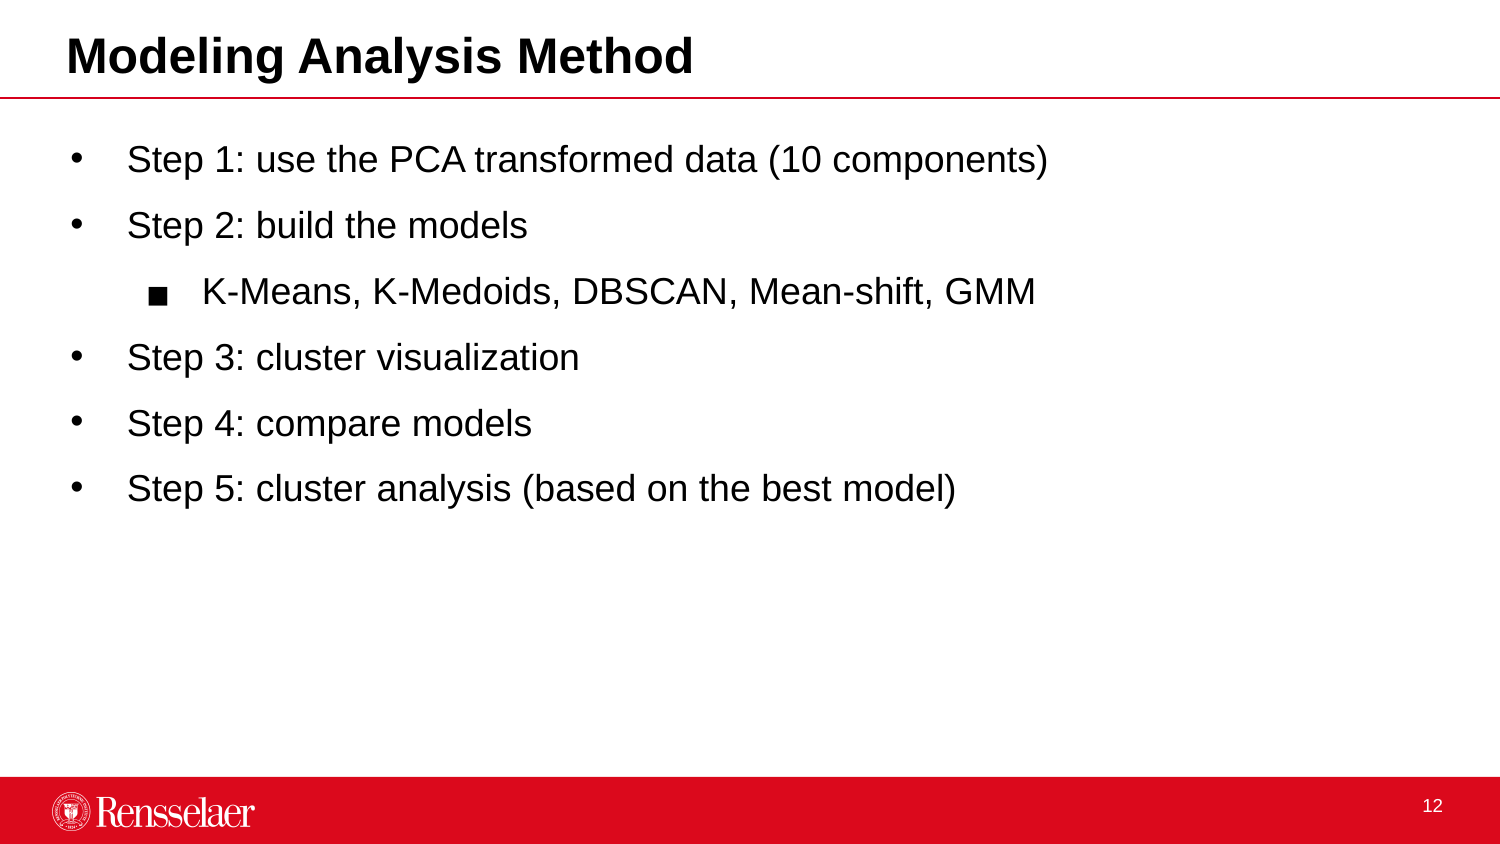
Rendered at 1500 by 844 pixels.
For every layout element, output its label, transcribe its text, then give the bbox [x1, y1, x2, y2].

picture [52, 792, 255, 831]
list Step 1: use the PCA transformed data (10 components) Step 2: build the models K-Means, K-Medoids, DBSCAN, Mean-shift, GMM Step 3: cluster visualization Step 4: compare models Step 5: cluster analysis (based on the best model) [36, 127, 1245, 760]
title Modeling Analysis Method [51, 19, 1449, 89]
